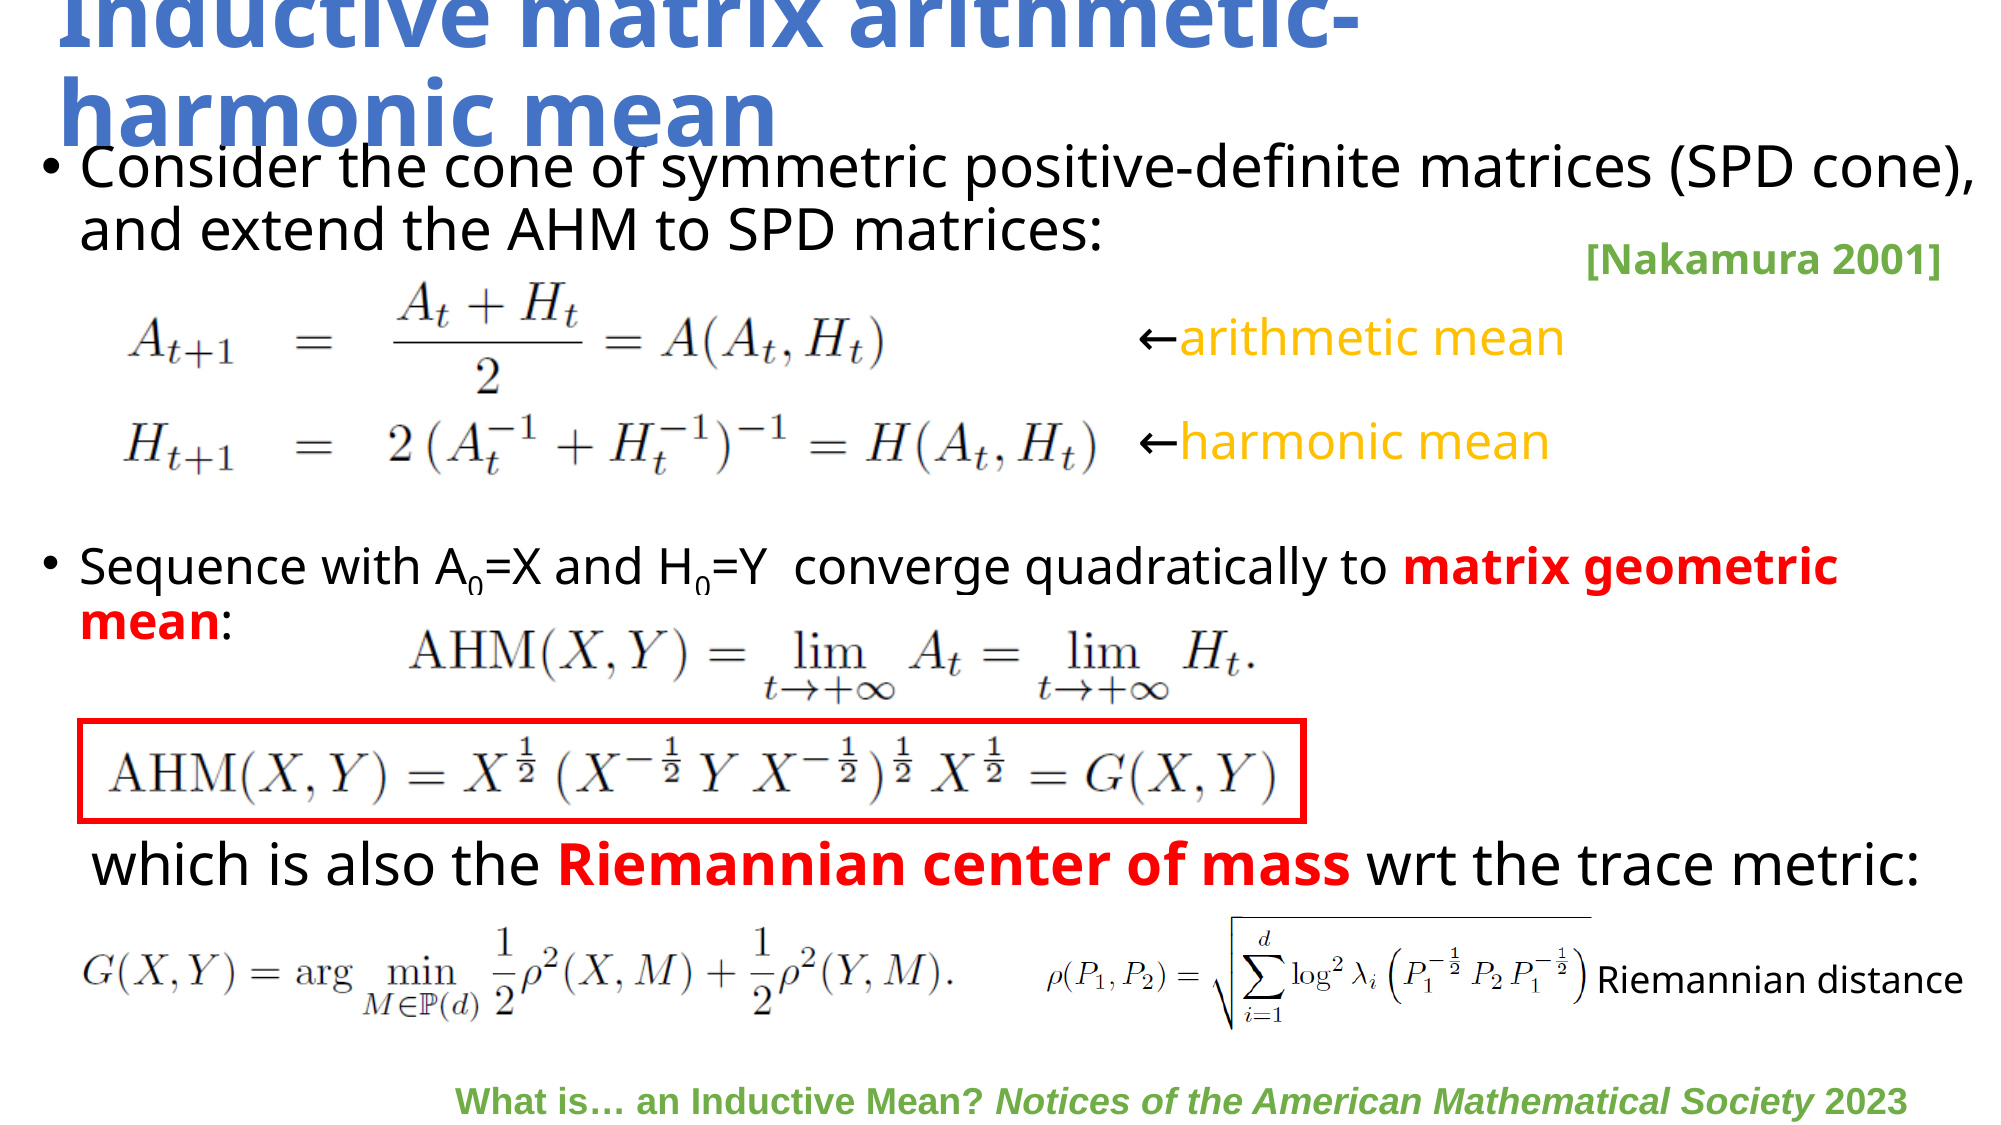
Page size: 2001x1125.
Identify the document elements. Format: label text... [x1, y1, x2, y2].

picture [1026, 910, 1610, 1034]
text_box ←arithmetic mean [1147, 298, 1595, 374]
list Consider the cone of symmetric positive-definite matrices (SPD cone), and extend the AHM to SPD matrices: Sequence with A0=X and H0=Y converge quadratically to matrix geometric mean: [26, 129, 2000, 844]
text_box What is… an Inductive Mean? Notices of the American Mathematical Society 2023 [440, 1069, 2000, 1125]
picture [105, 595, 1278, 820]
text_box [Nakamura 2001] [1570, 225, 1957, 291]
text_box [79, 720, 1304, 822]
text_box which is also the Riemannian center of mass wrt the trace metric: [76, 819, 1936, 905]
text_box ←harmonic mean [1147, 402, 1580, 478]
picture [120, 270, 1147, 508]
picture [78, 917, 965, 1032]
text_box Riemannian distance [1610, 948, 1980, 1009]
title Inductive matrix arithmetic-harmonic mean [42, 0, 1767, 177]
